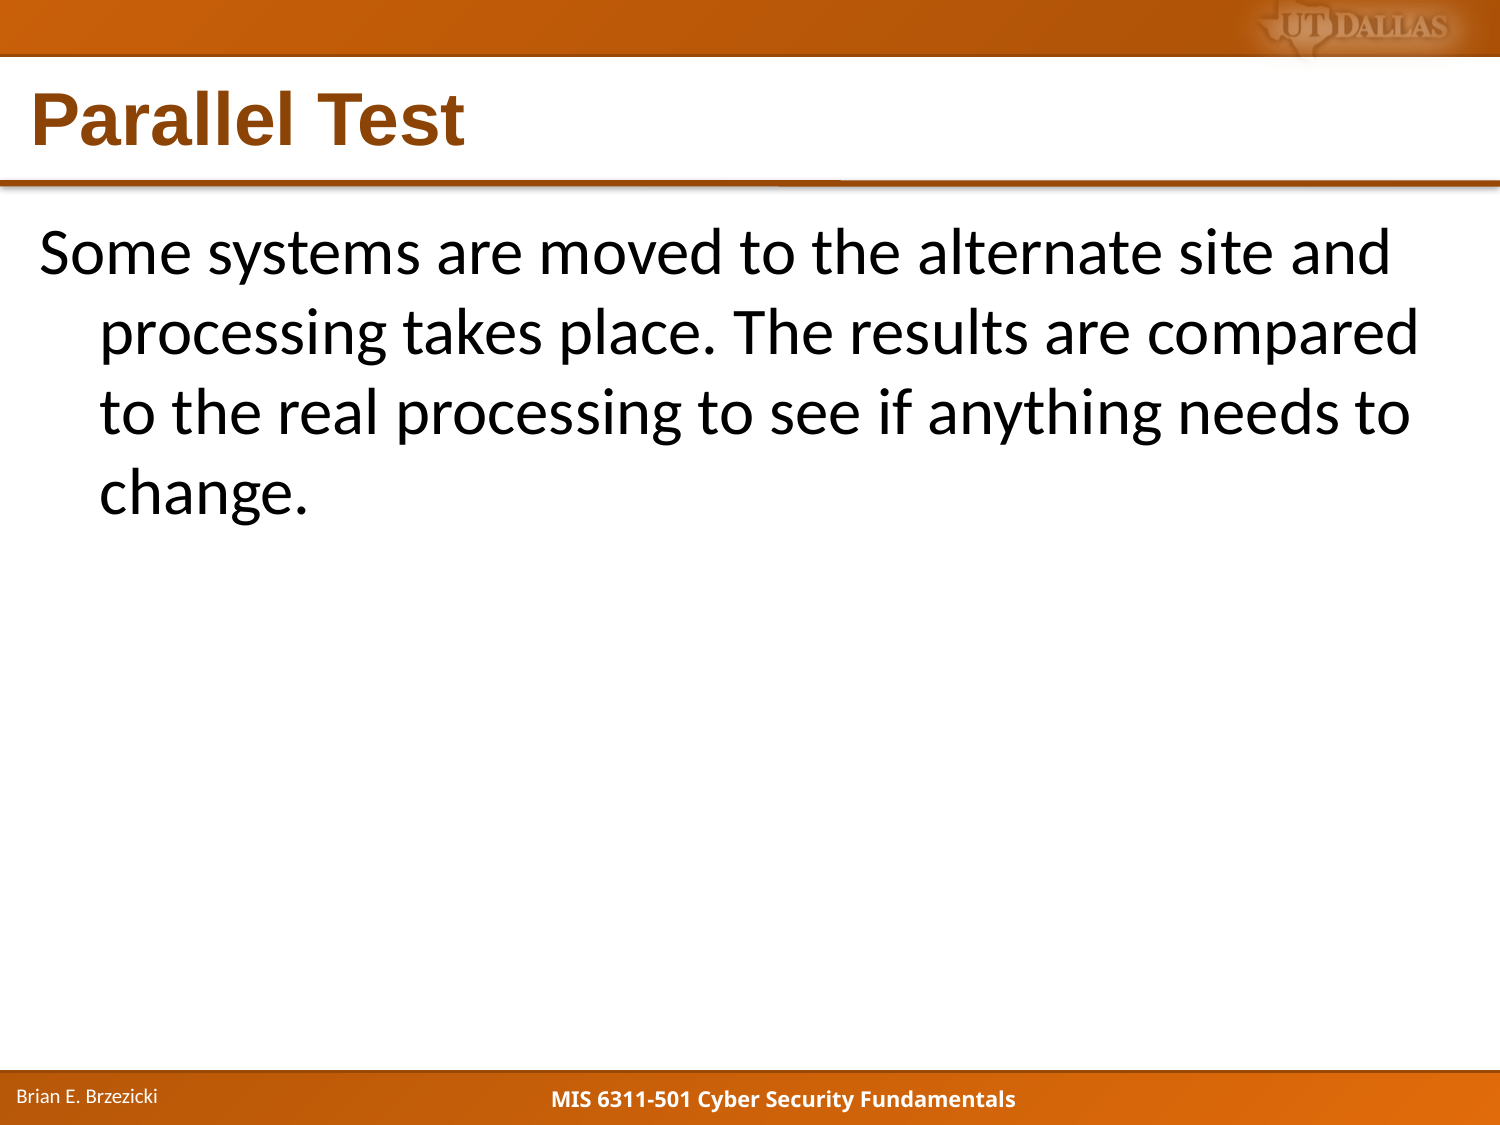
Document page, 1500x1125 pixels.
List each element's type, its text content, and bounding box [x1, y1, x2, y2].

text_box Brian E. Brzezicki [1, 1074, 173, 1115]
picture [1218, 0, 1500, 64]
title Parallel Test [0, 64, 1500, 178]
list Some systems are moved to the alternate site and processing takes place. The results are compared to the real processing to see if anything needs to change. [24, 199, 1500, 1077]
